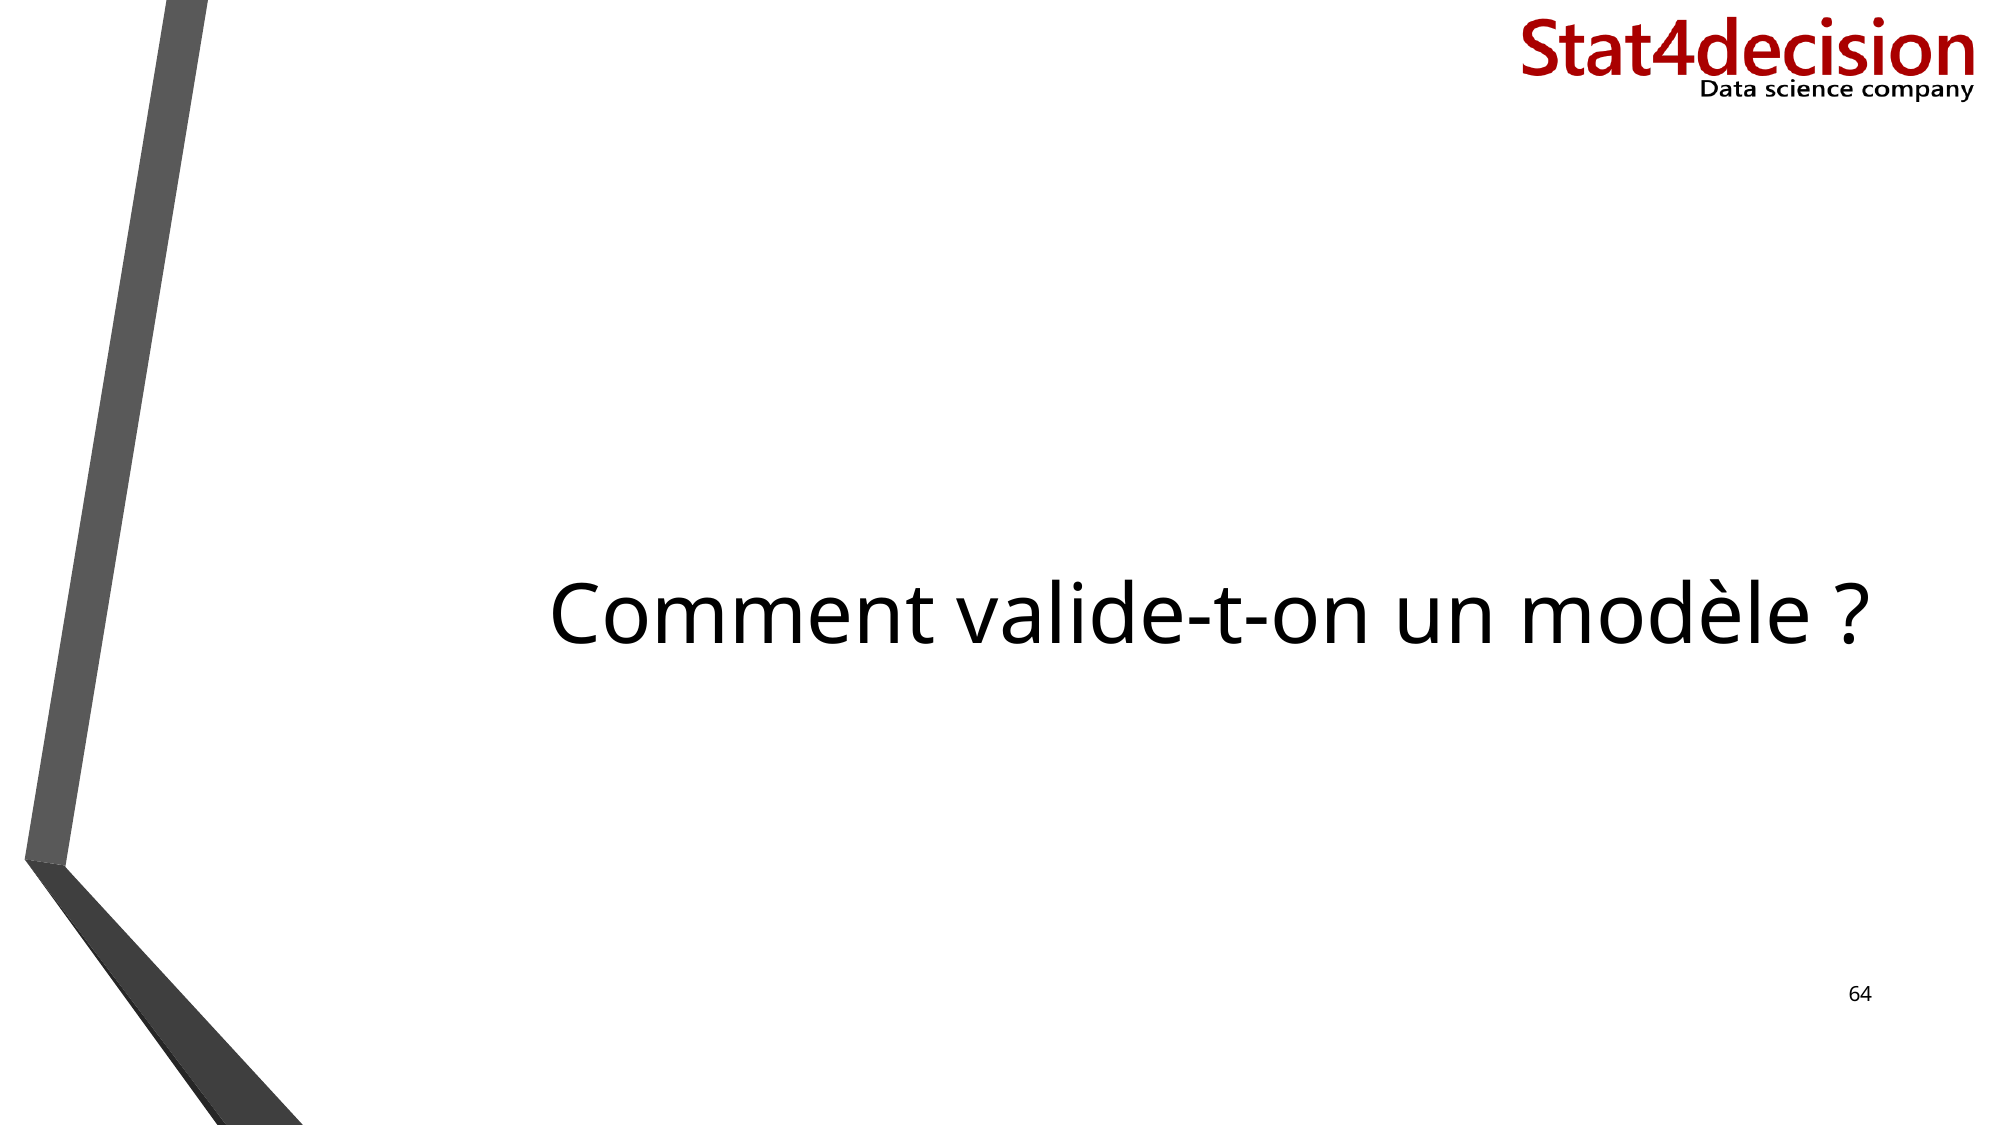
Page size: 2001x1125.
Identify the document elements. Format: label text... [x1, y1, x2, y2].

slide_number ‹#› [1796, 965, 1887, 1025]
title Comment valide-t-on un modèle ? [421, 437, 1887, 784]
picture [1520, 14, 1976, 104]
